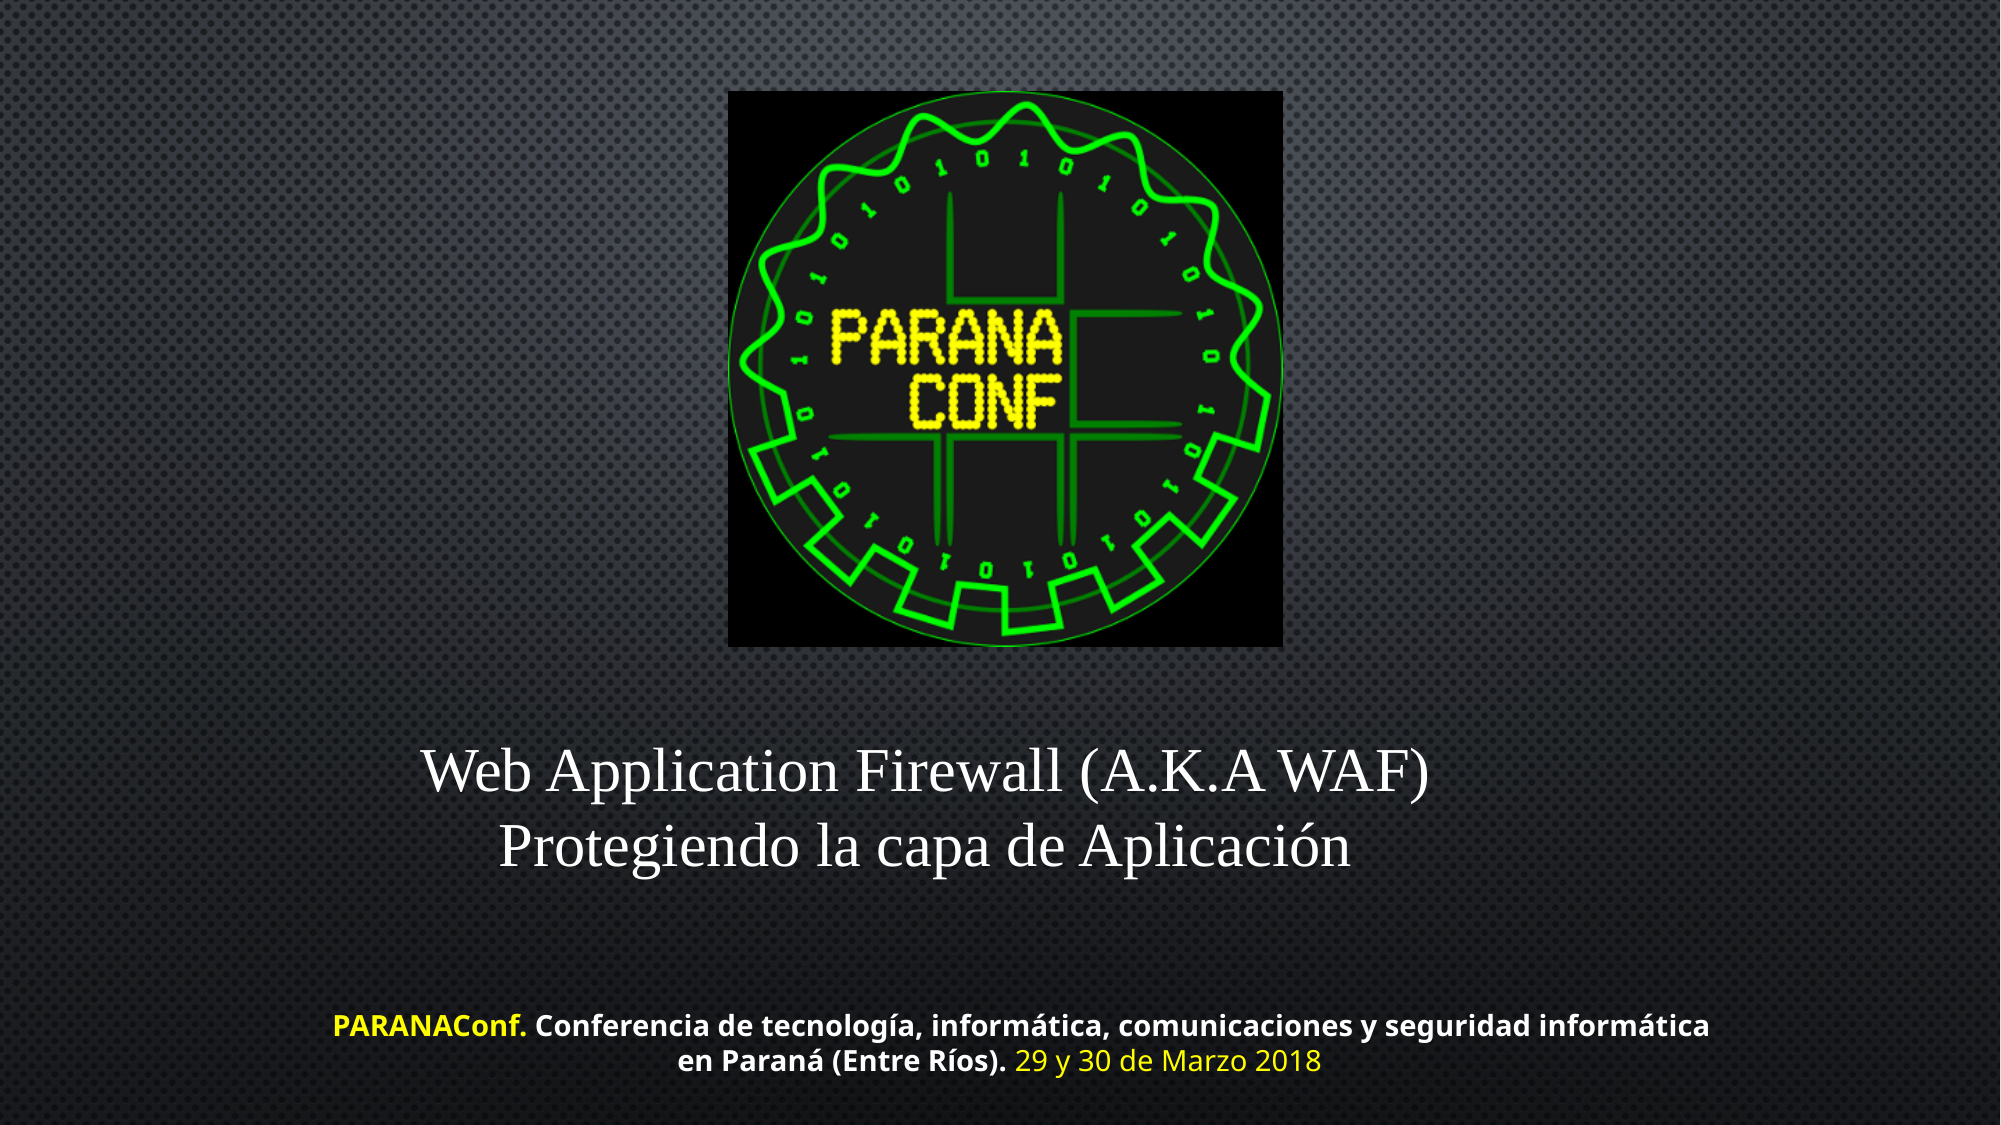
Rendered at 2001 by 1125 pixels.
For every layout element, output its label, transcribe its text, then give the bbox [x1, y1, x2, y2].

text_box Web Application Firewall (A.K.A WAF) Protegiendo la capa de Aplicación [335, 721, 1516, 887]
text_box PARANAConf. Conferencia de tecnología, informática, comunicaciones y seguridad informática en Paraná (Entre Ríos). 29 y 30 de Marzo 2018 [273, 999, 1727, 1088]
picture [727, 91, 1283, 647]
